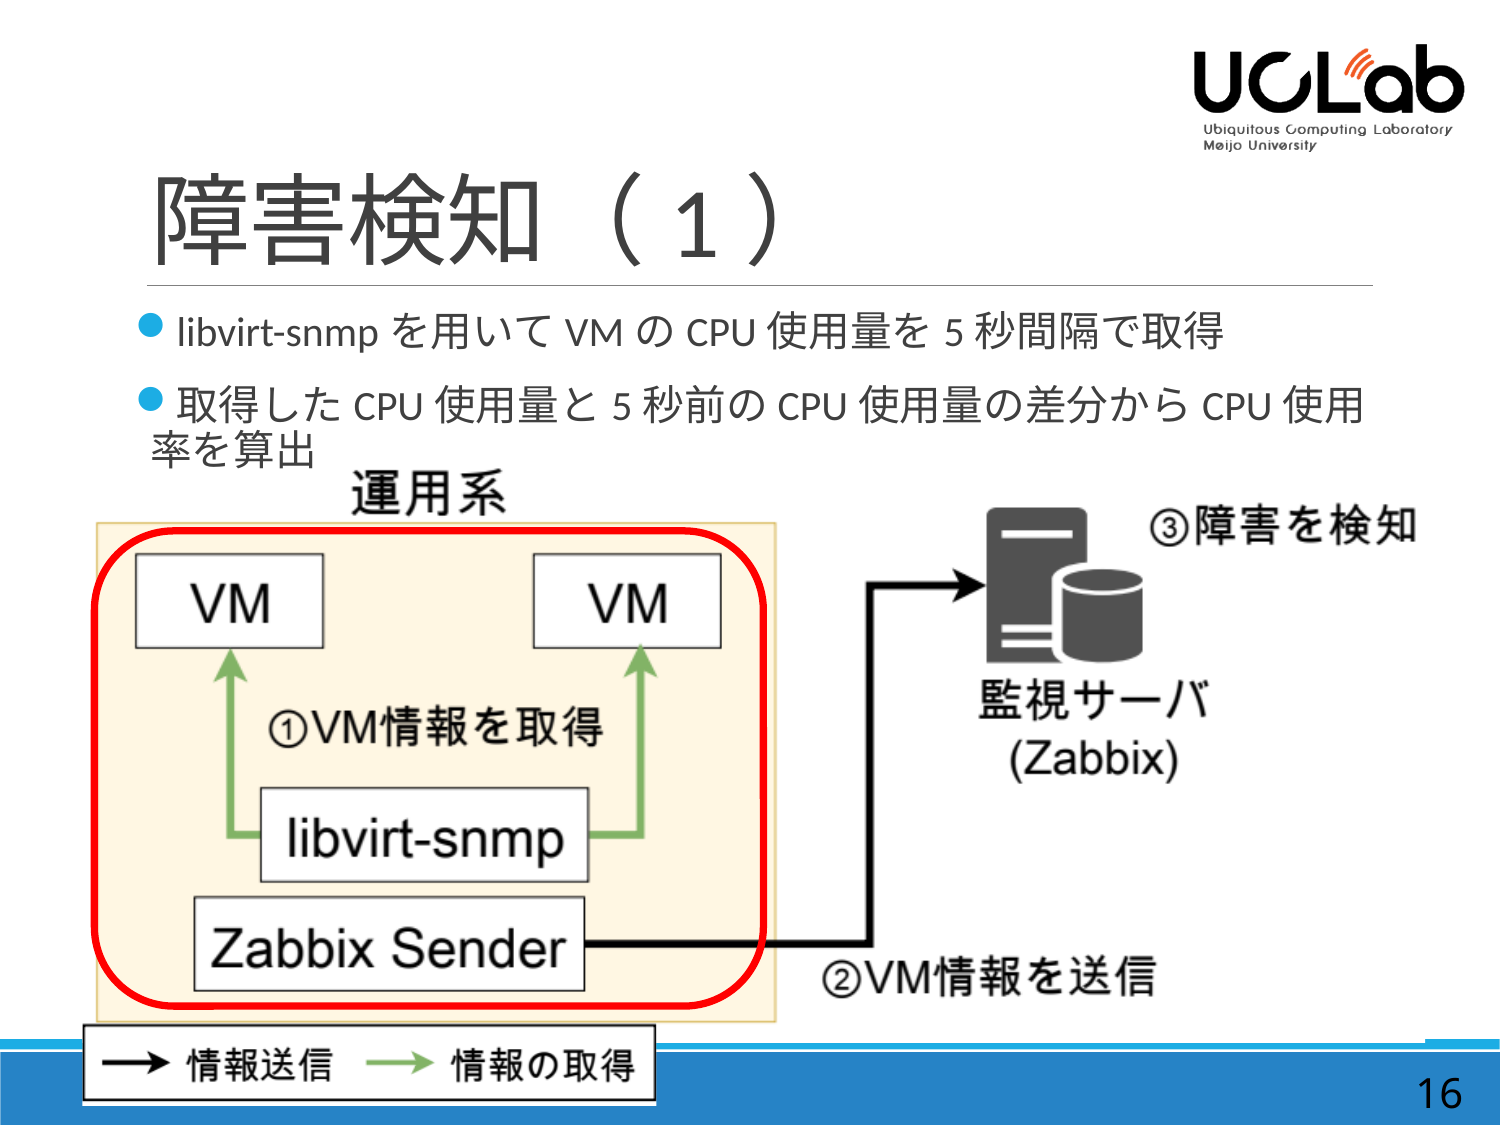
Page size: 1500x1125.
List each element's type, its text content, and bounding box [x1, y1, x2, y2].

slide_number 16 [1400, 1059, 1489, 1120]
picture [1188, 41, 1467, 152]
picture [81, 463, 1426, 1106]
list libvirt-snmpを用いてVMのCPU使用量を5秒間隔で取得 取得したCPU使用量と5秒前のCPU使用量の差分からCPU使用率を算出 [135, 302, 1373, 460]
title 障害検知（1） [135, 47, 1373, 285]
